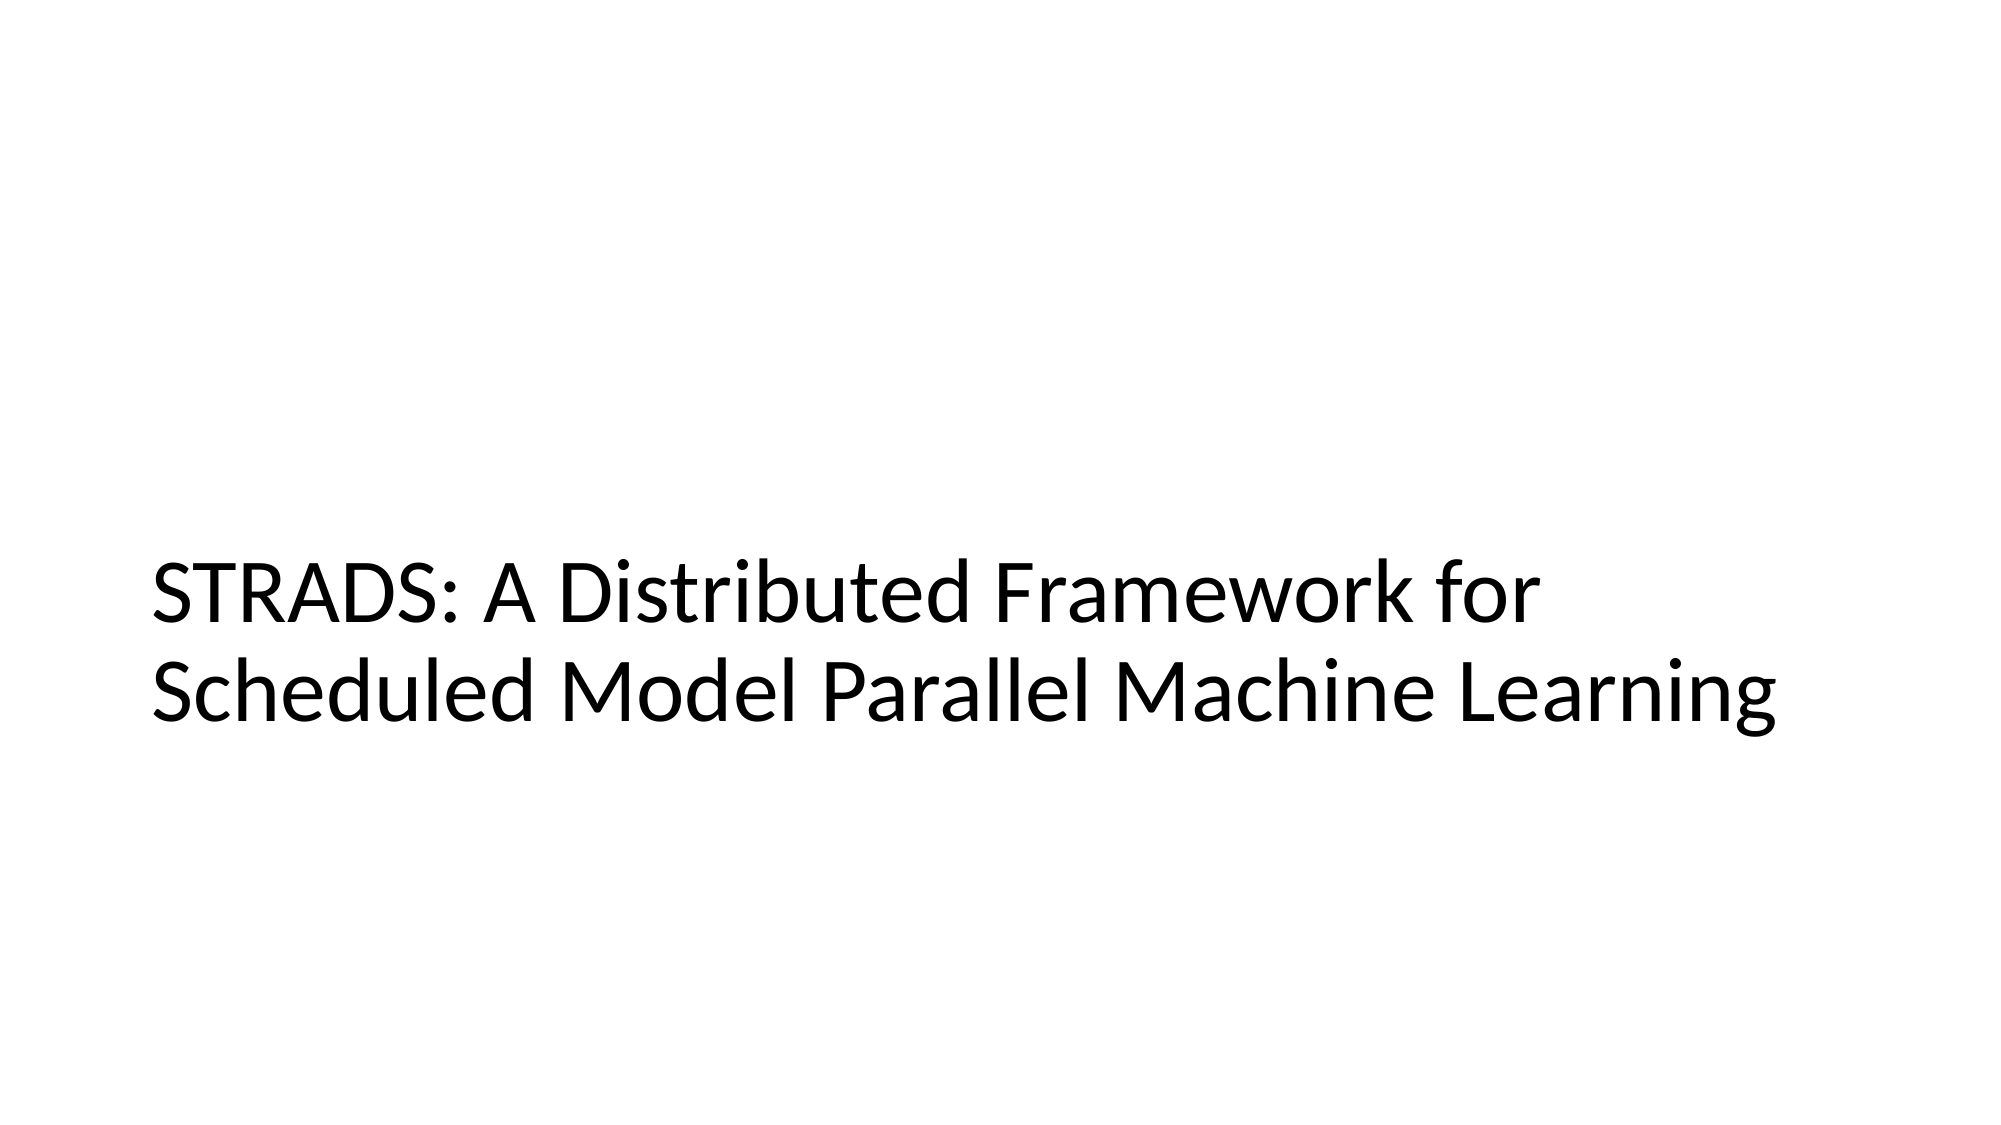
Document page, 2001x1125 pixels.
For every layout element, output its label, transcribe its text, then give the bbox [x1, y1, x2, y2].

title STRADS: A Distributed Framework for Scheduled Model Parallel Machine Learning [136, 280, 1862, 749]
